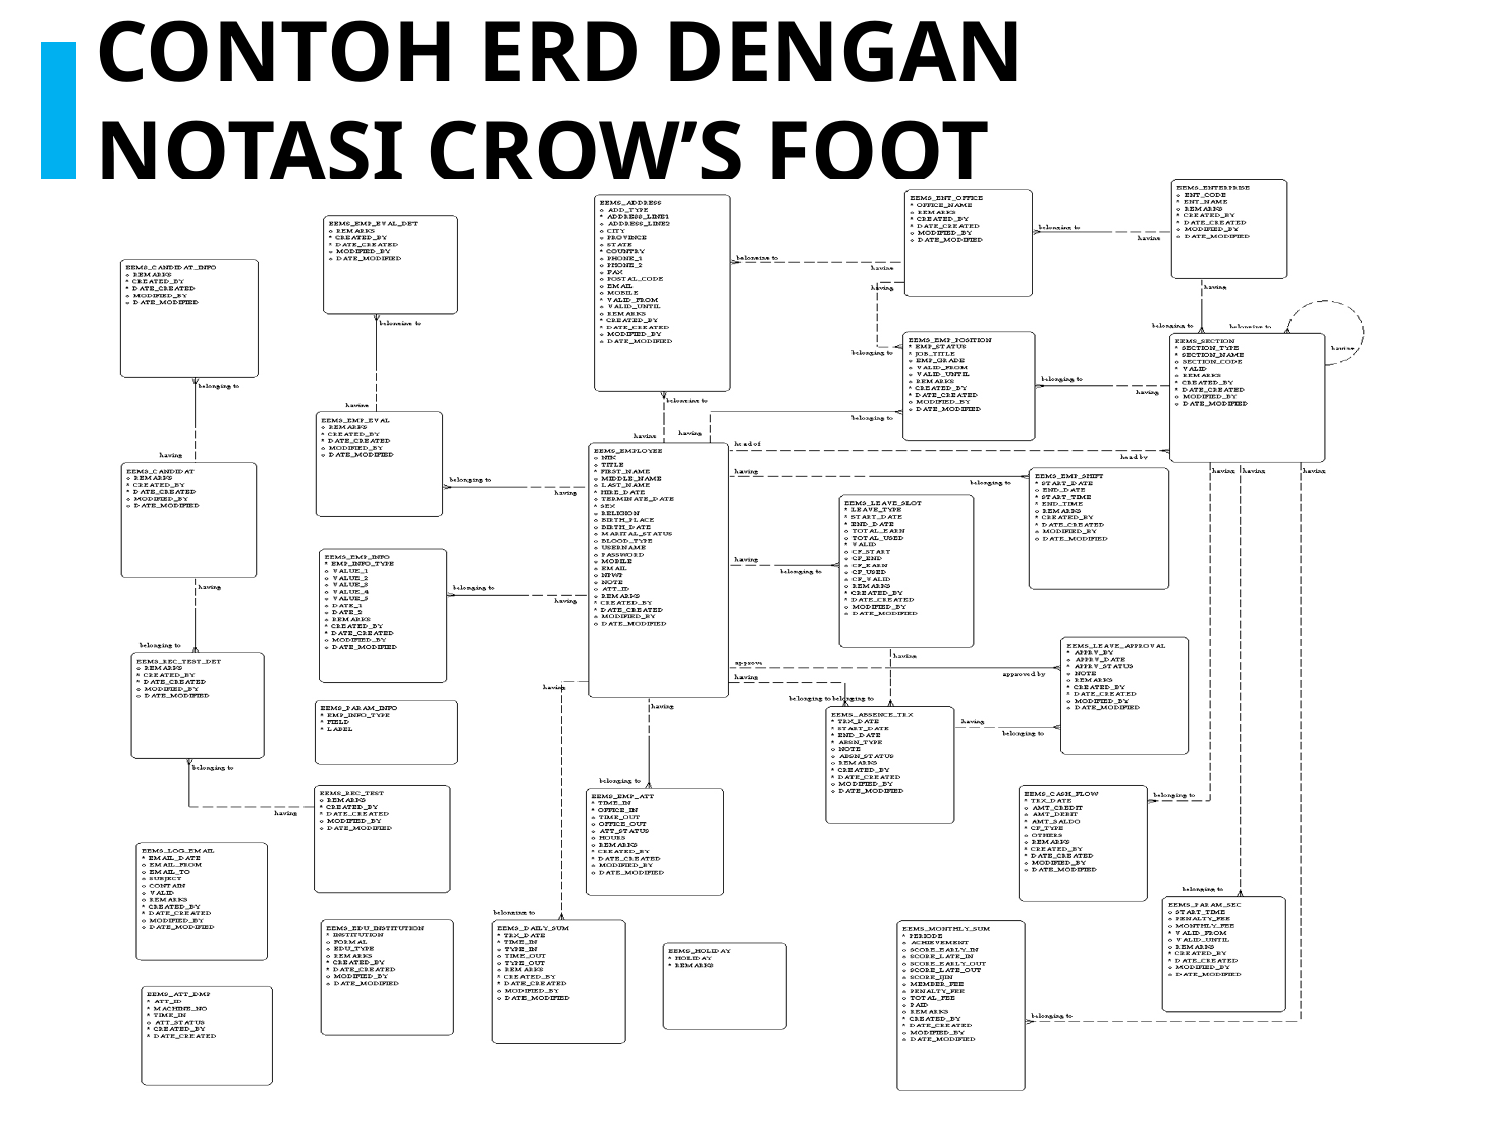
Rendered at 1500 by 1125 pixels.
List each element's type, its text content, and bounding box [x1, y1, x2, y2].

text_box CONTOH ERD DENGAN NOTASI CROW’S FOOT [95, 16, 1334, 179]
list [30, 179, 1456, 1092]
